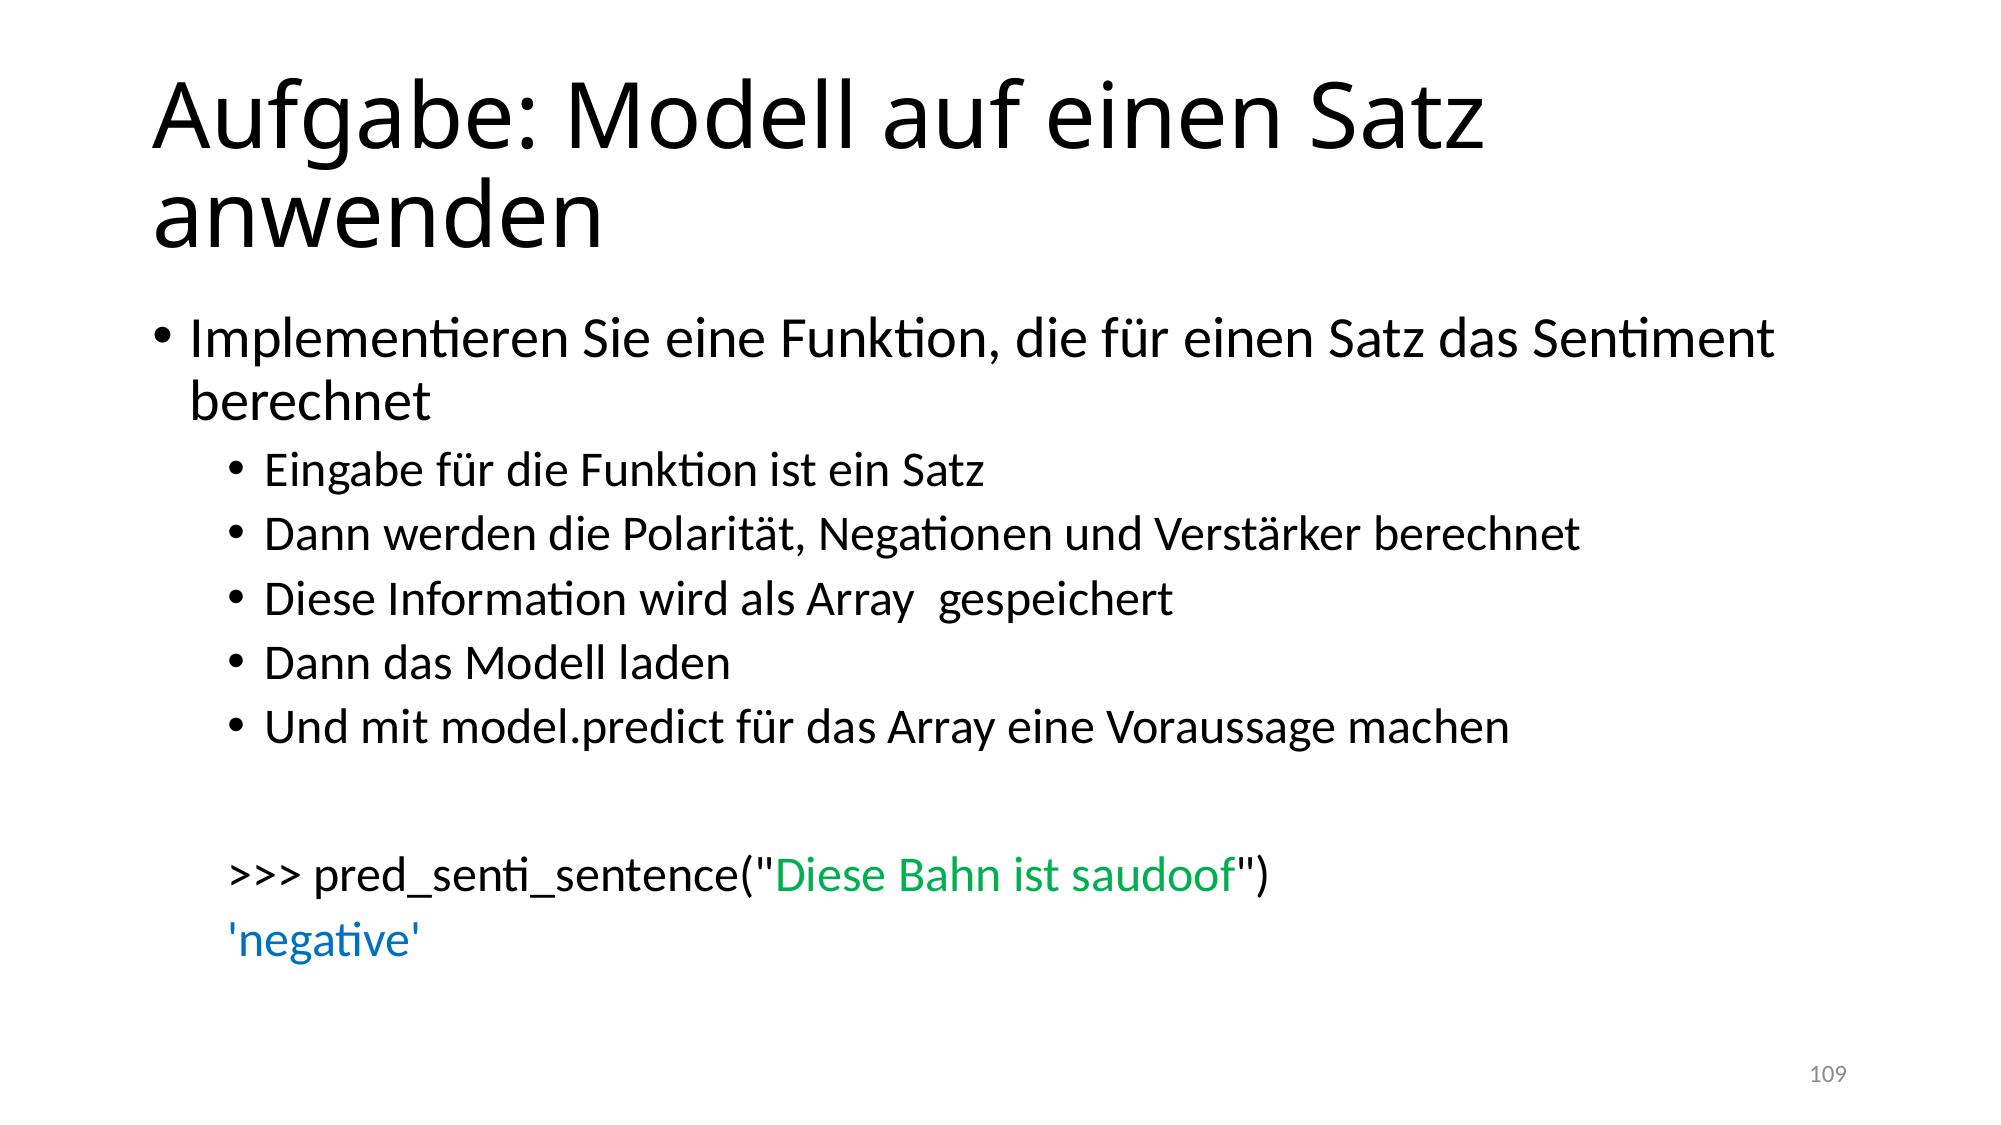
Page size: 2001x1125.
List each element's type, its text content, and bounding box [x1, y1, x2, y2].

list Implementieren Sie eine Funktion, die für einen Satz das Sentiment berechnet Eingabe für die Funktion ist ein Satz Dann werden die Polarität, Negationen und Verstärker berechnet Diese Information wird als Array gespeichert Dann das Modell laden Und mit model.predict für das Array eine Voraussage machen >>> pred_senti_sentence("Diese Bahn ist saudoof") 'negative' [137, 299, 1863, 1014]
title Aufgabe: Modell auf einen Satz anwenden [137, 59, 1863, 278]
slide_number 109 [1412, 1042, 1863, 1103]
